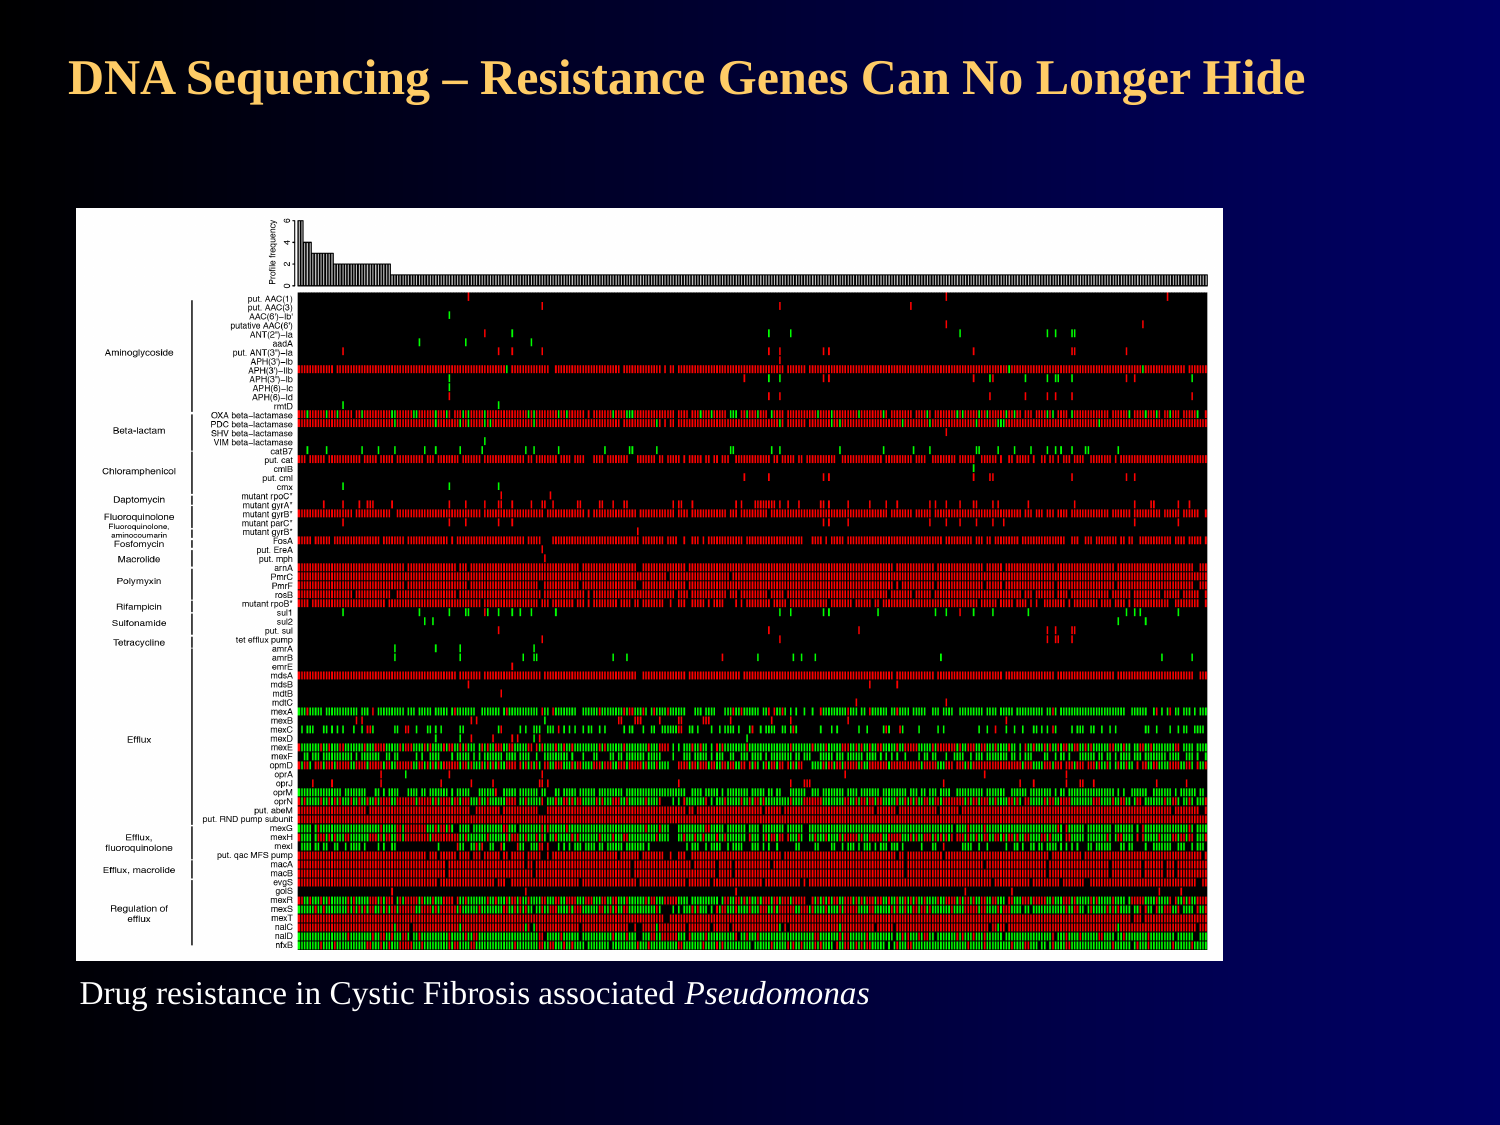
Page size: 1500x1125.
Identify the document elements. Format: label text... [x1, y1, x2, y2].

title DNA Sequencing – Resistance Genes Can No Longer Hide [52, 0, 1459, 201]
text_box Drug resistance in Cystic Fibrosis associated Pseudomonas [64, 964, 904, 1019]
picture [76, 207, 1223, 961]
